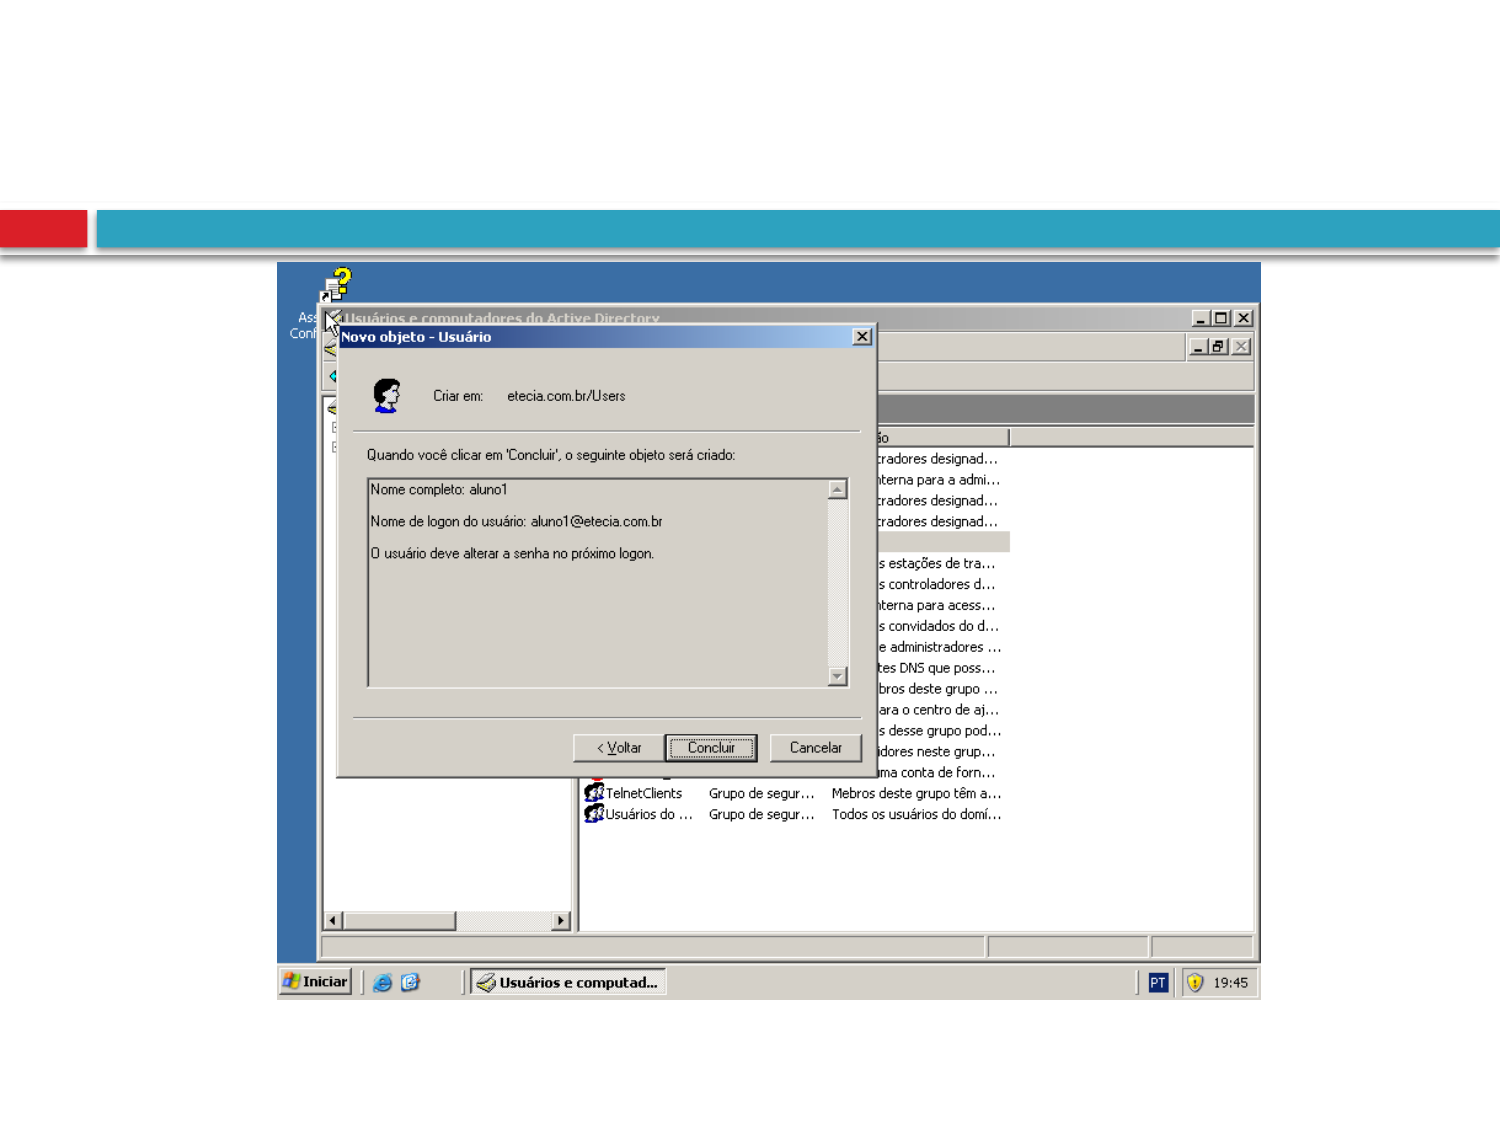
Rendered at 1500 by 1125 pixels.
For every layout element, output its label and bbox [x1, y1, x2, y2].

list [277, 262, 1262, 1001]
